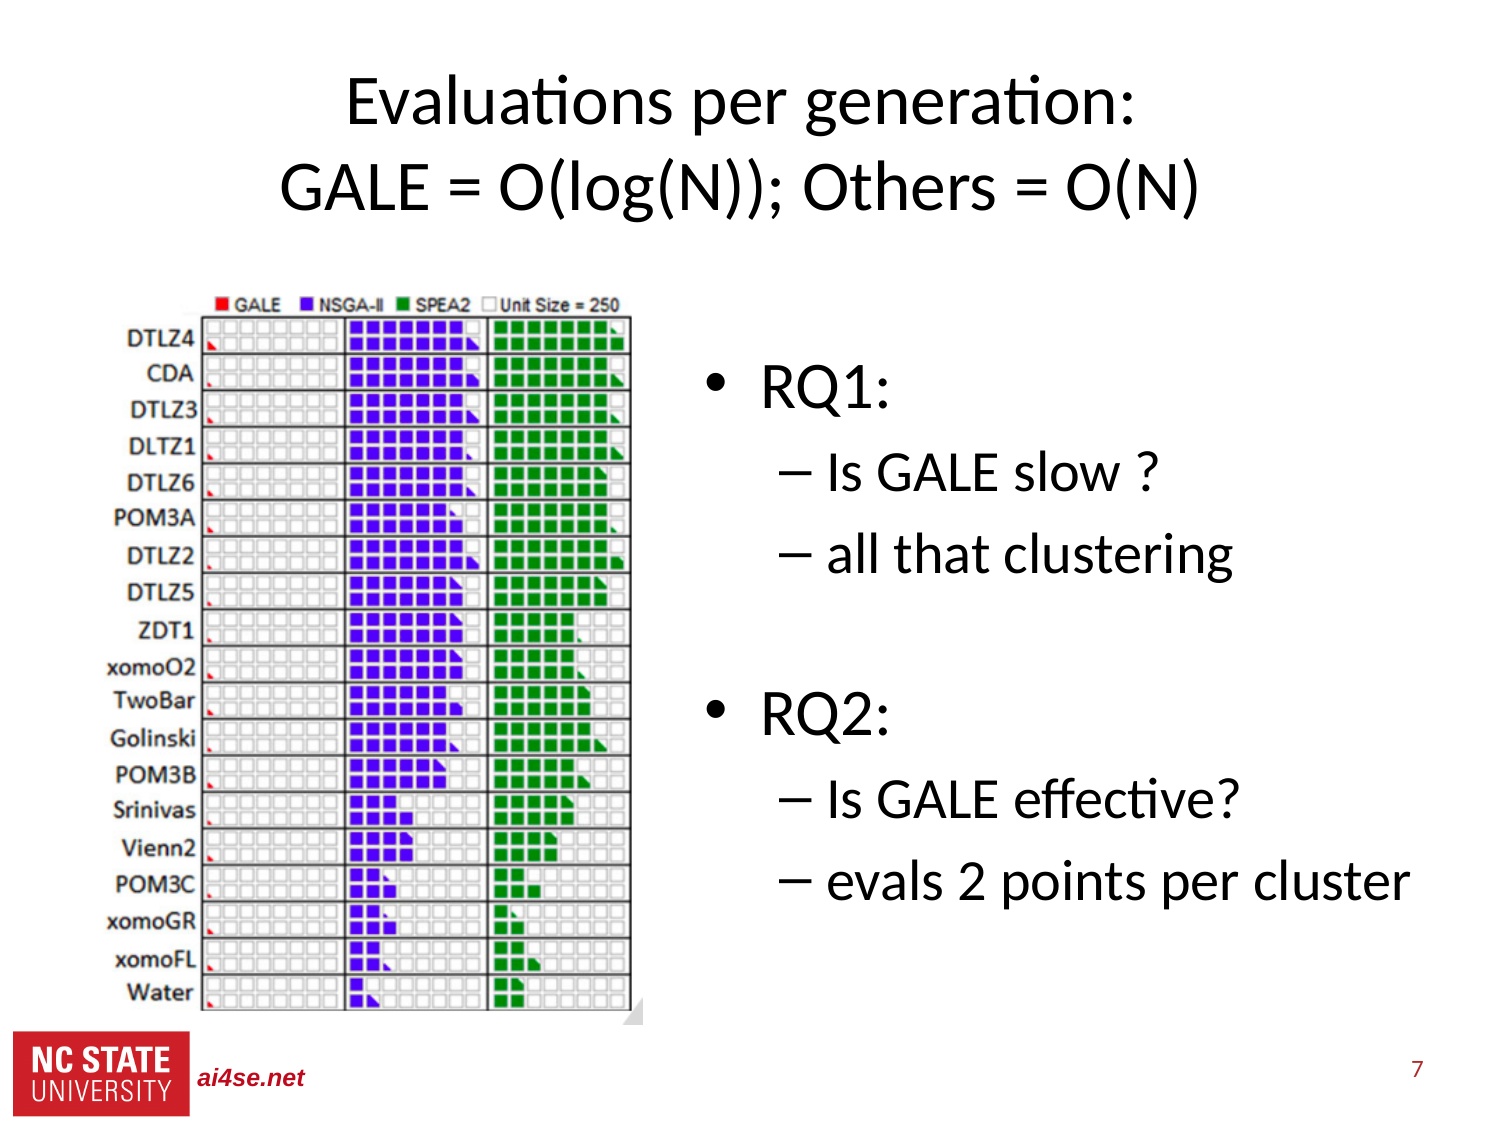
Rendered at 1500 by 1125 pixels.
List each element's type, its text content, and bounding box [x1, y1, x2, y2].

picture [13, 1030, 191, 1118]
title Evaluations per generation: GALE = O(log(N)); Others = O(N) [75, 45, 1425, 233]
picture [93, 283, 644, 1025]
list RQ1: Is GALE slow ? all that clustering RQ2: Is GALE effective? evals 2 points per cluster [689, 334, 1467, 1077]
